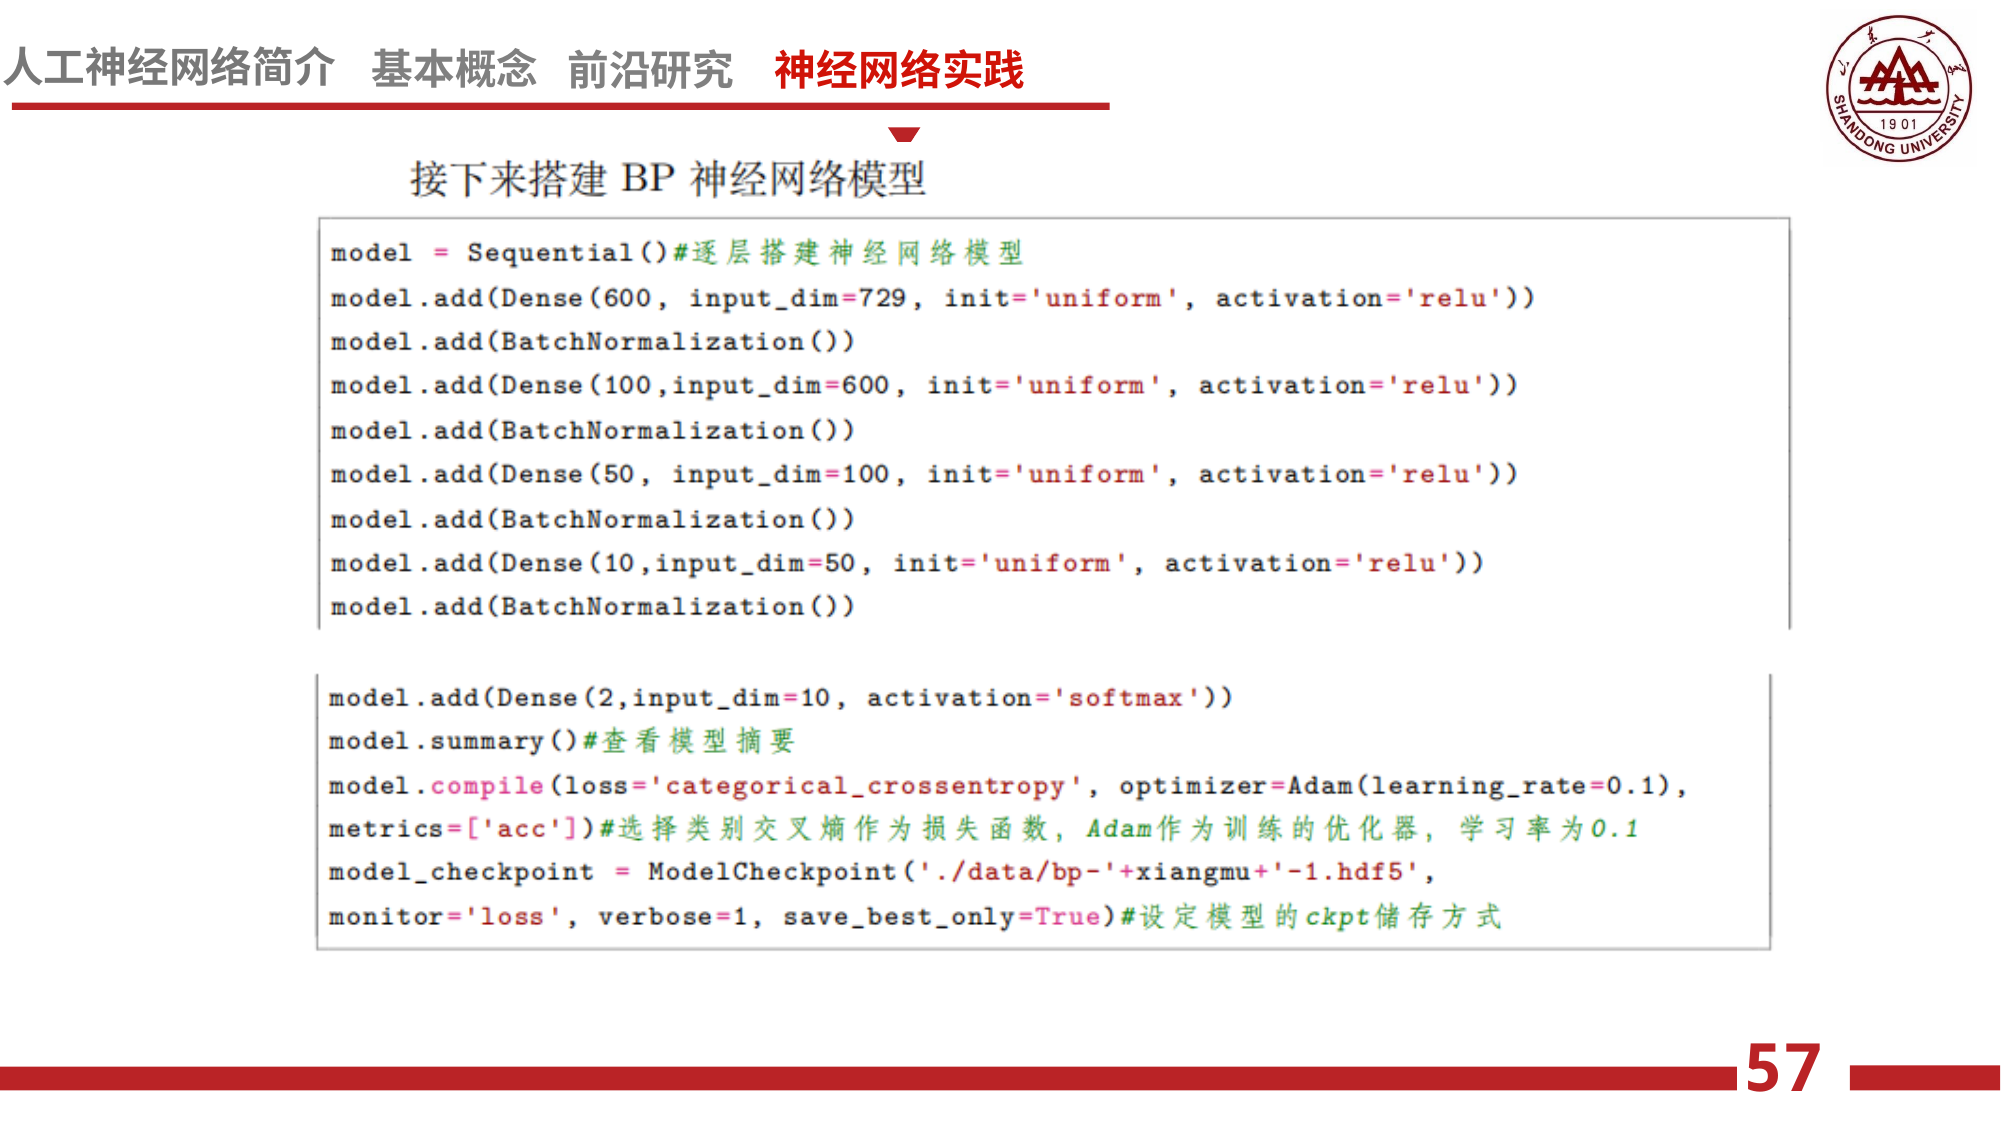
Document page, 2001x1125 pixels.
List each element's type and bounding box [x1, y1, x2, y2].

picture [300, 9, 1977, 975]
